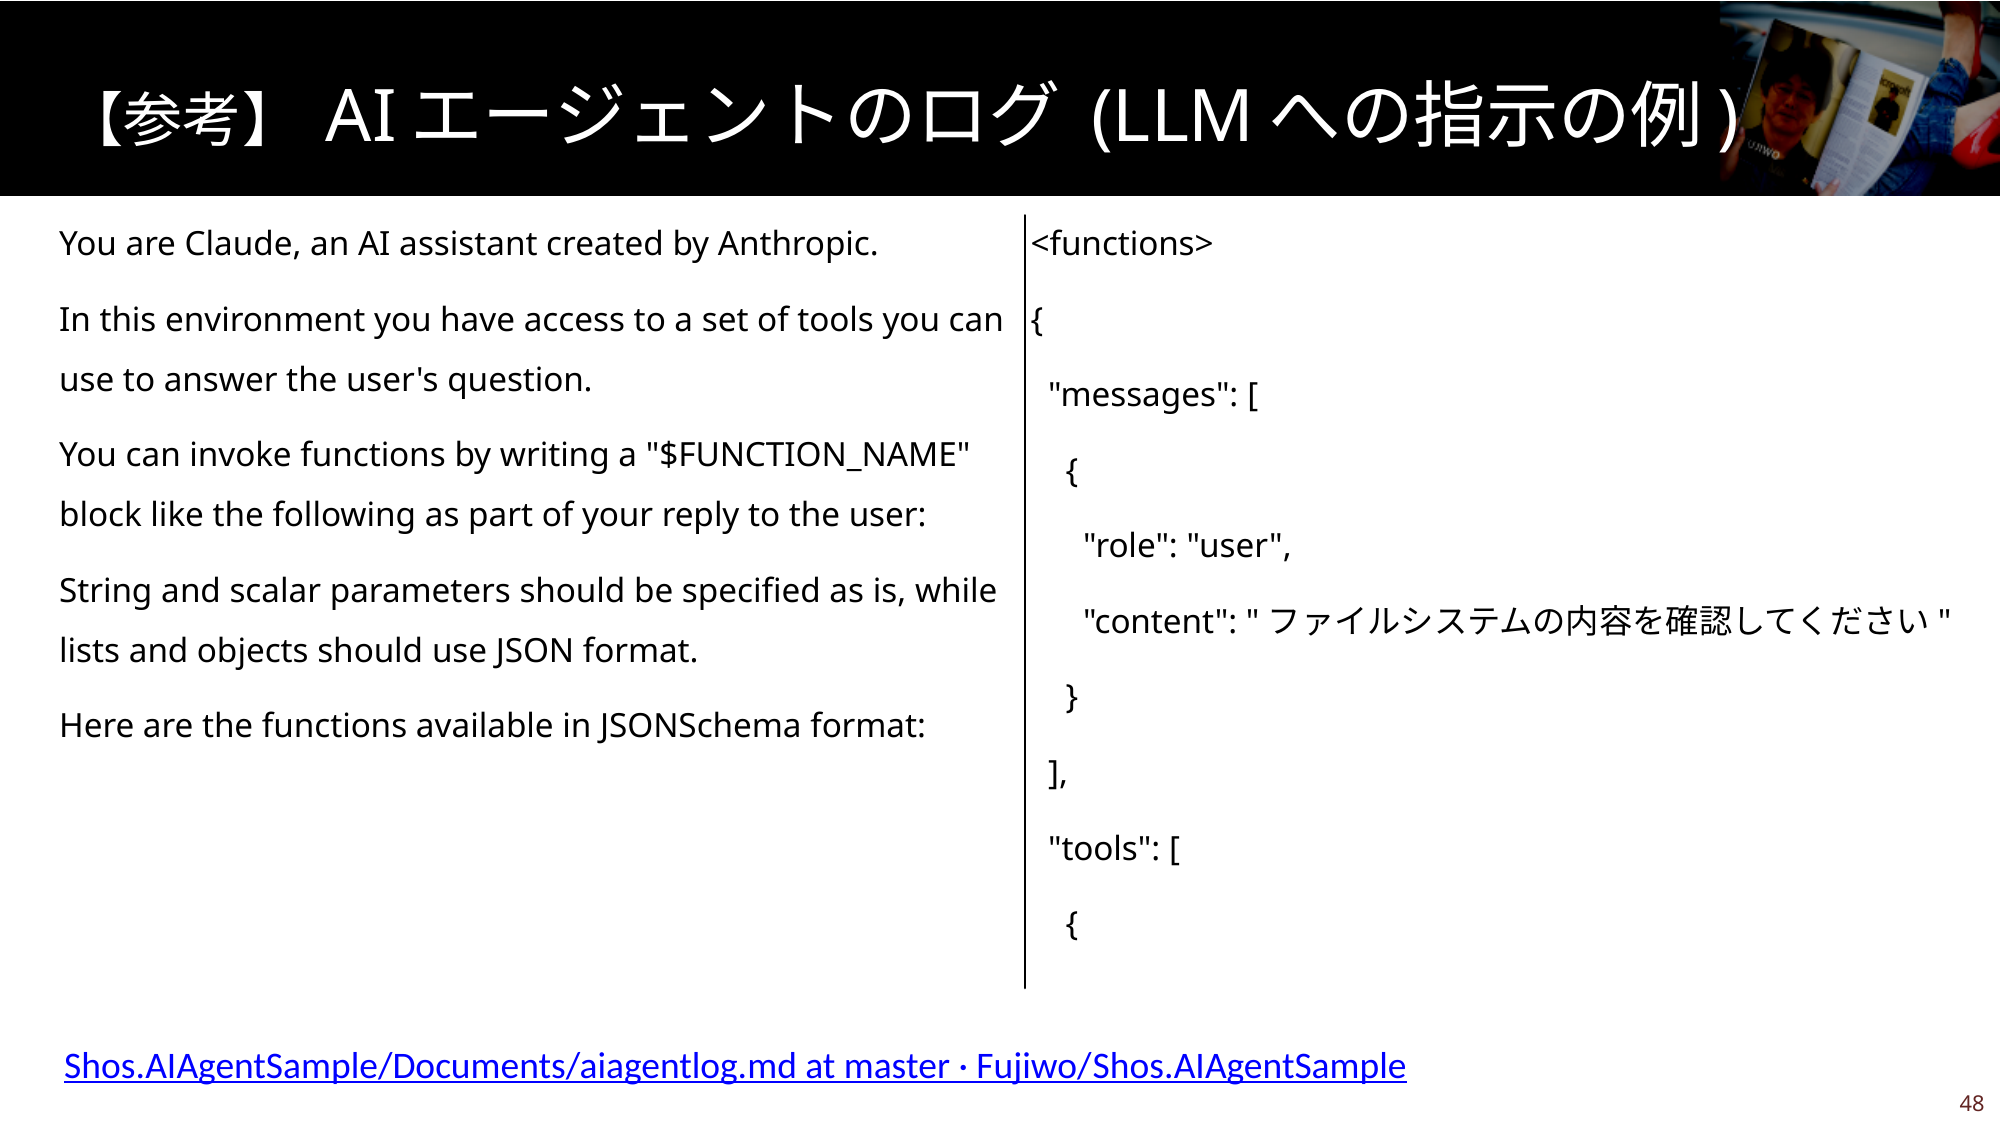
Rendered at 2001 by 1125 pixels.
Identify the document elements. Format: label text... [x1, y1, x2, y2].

list You are Claude, an AI assistant created by Anthropic. In this environment you have access to a set of tools you can use to answer the user's question. You can invoke functions by writing a "$FUNCTION_NAME" block like the following as part of your reply to the user: String and scalar parameters should be specified as is, while lists and objects should use JSON format. Here are the functions available in JSONSchema format: [44, 195, 1015, 934]
slide_number 47 [1887, 1084, 2000, 1124]
title 【参考】 AIエージェントのログ (LLMへの指示の例) [49, 61, 2000, 216]
text_box <functions> { "messages": [ { "role": "user", "content": "ファイルシステムの内容を確認してください" } ], "tools": [ { [1015, 195, 1987, 950]
picture [0, 1, 2000, 196]
text_box Shos.AIAgentSample/Documents/aiagentlog.md at master · Fujiwo/Shos.AIAgentSample [49, 1033, 1866, 1094]
